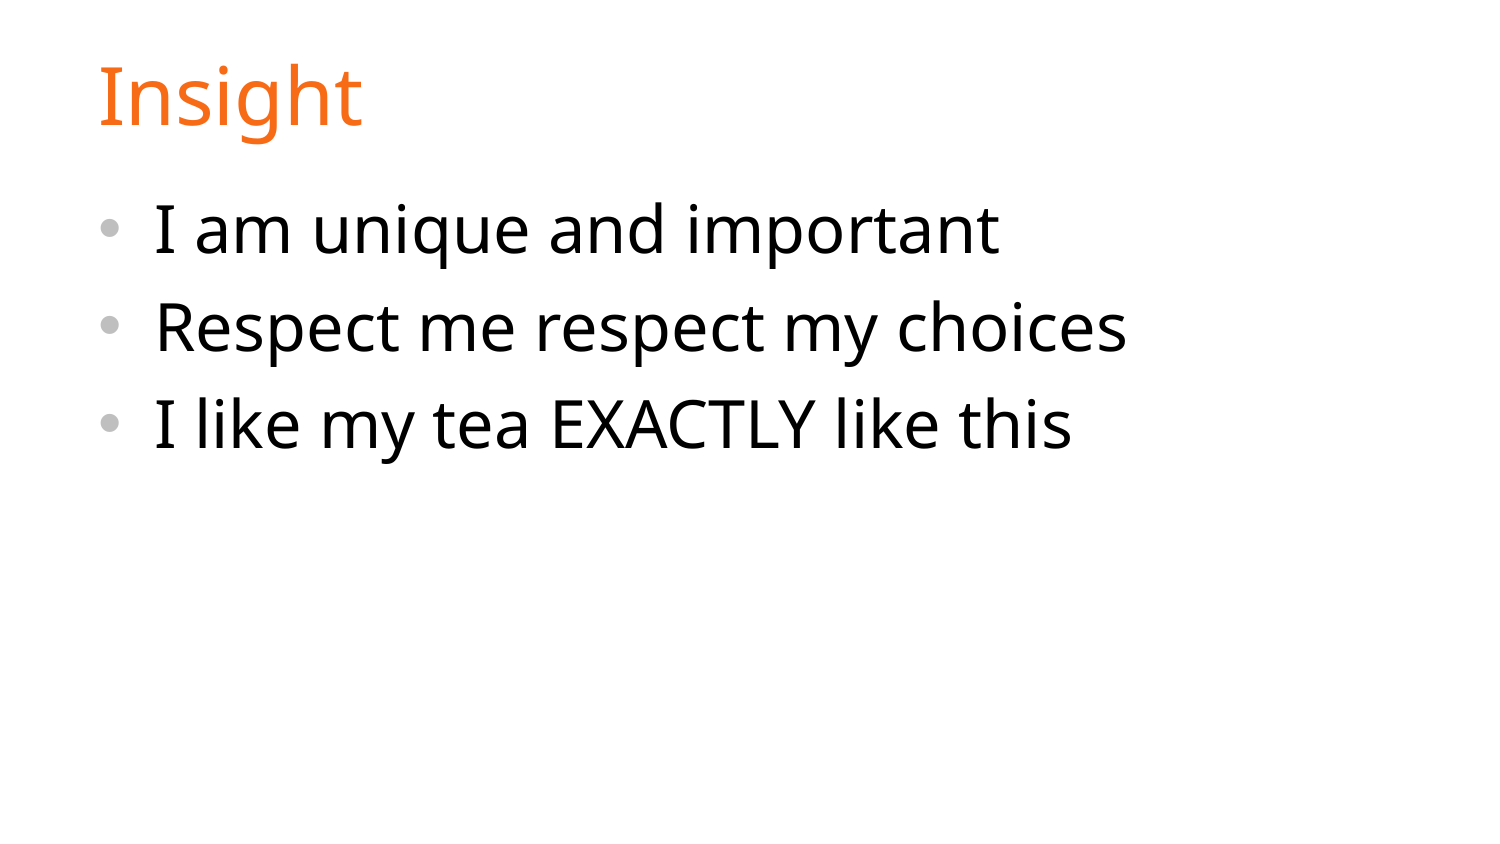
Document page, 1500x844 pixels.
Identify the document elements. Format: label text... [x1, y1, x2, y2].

title Insight [83, 37, 1418, 150]
list I am unique and important Respect me respect my choices I like my tea EXACTLY like this [83, 179, 1418, 724]
